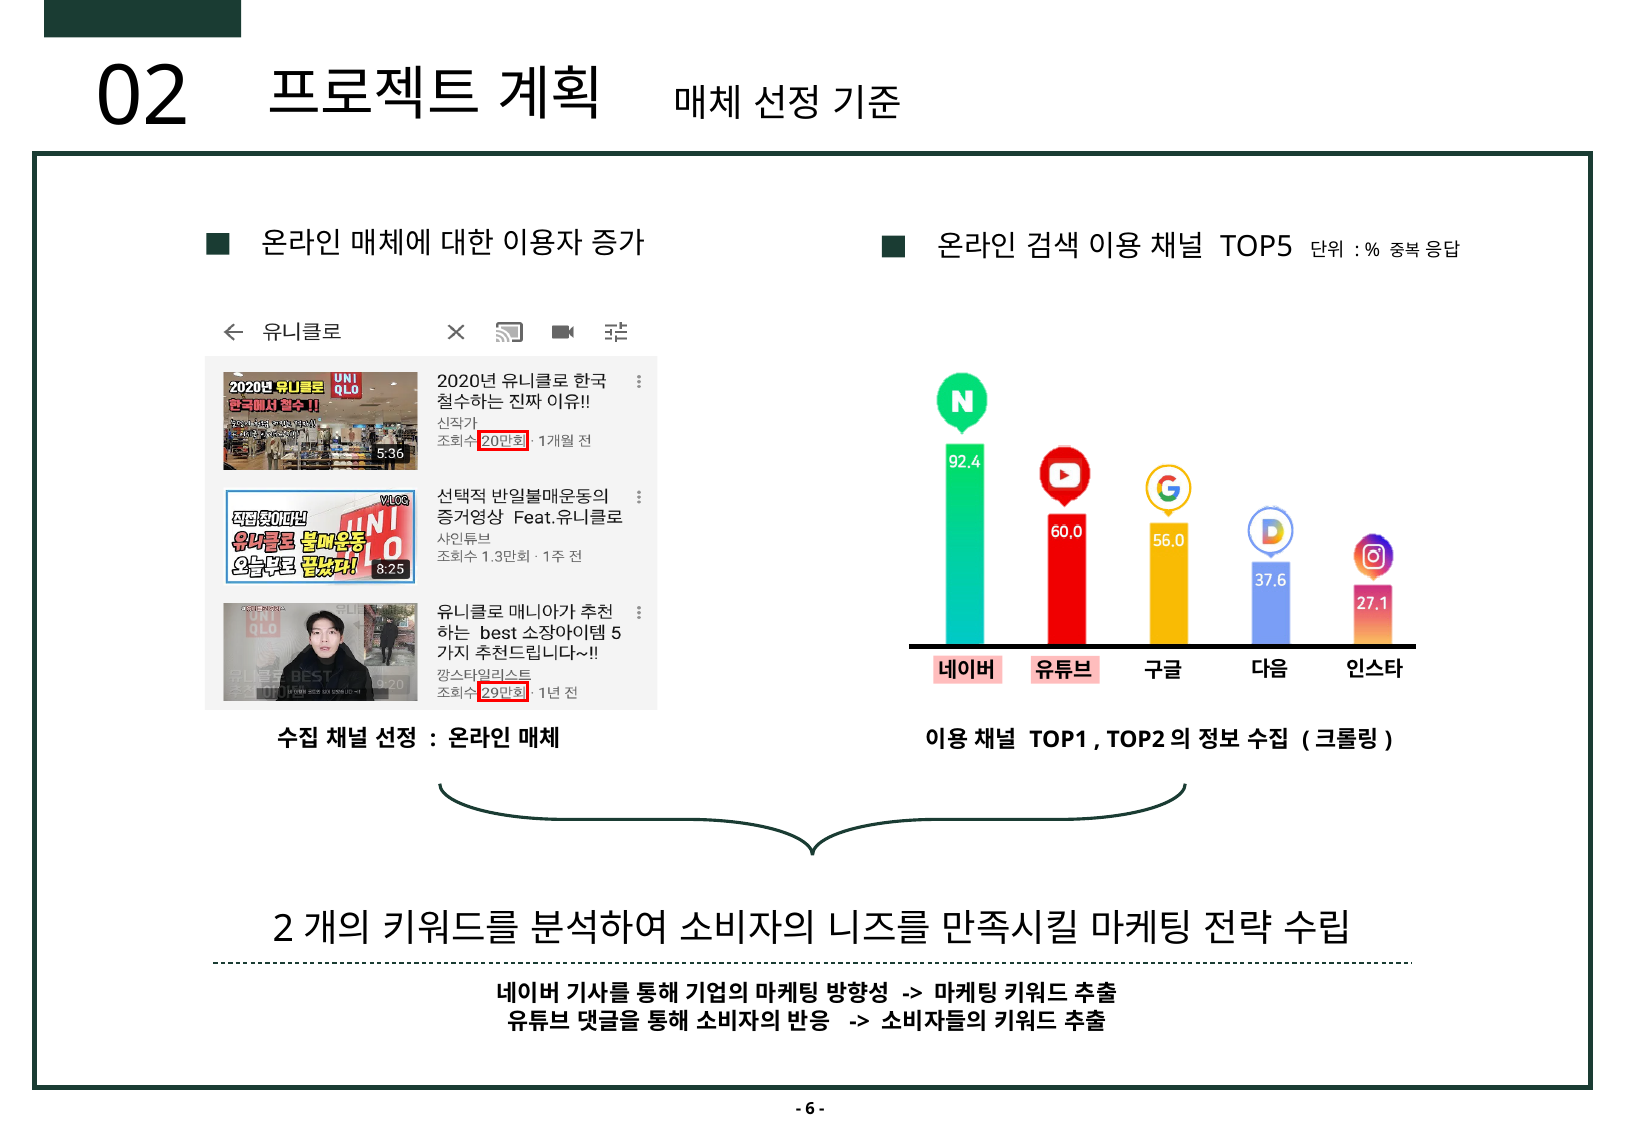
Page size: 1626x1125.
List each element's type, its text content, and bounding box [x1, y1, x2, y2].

text_box - 6 - [730, 1090, 895, 1125]
text_box 2개의 키워드를 분석하여 소비자의 니즈를 만족시킬 마케팅 전략 수립 [246, 896, 1379, 956]
text_box 02 [69, 33, 217, 149]
text_box 이용 채널 TOP1 , TOP2의 정보 수집 (크롤링) [786, 716, 1532, 760]
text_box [855, 303, 1470, 695]
text_box 수집 채널 선정 : 온라인 매체 [46, 716, 792, 759]
text_box [881, 235, 906, 258]
text_box [439, 783, 1186, 856]
text_box 온라인 매체에 대한 이용자 증가 [247, 217, 692, 267]
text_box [204, 311, 658, 710]
text_box [205, 232, 231, 256]
text_box 단위 : % 중복 응답 [1295, 230, 1523, 268]
text_box 온라인 검색 이용 채널 TOP5 [922, 219, 1484, 270]
text_box 네이버 기사를 통해 기업의 마케팅 방향성 -> 마케팅 키워드 추출 유튜브 댓글을 통해 소비자의 반응 -> 소비자들의 키워드 추출 [453, 971, 1161, 1042]
text_box 프로젝트 계획 [252, 49, 647, 134]
text_box 매체 선정 기준 [659, 71, 1221, 132]
